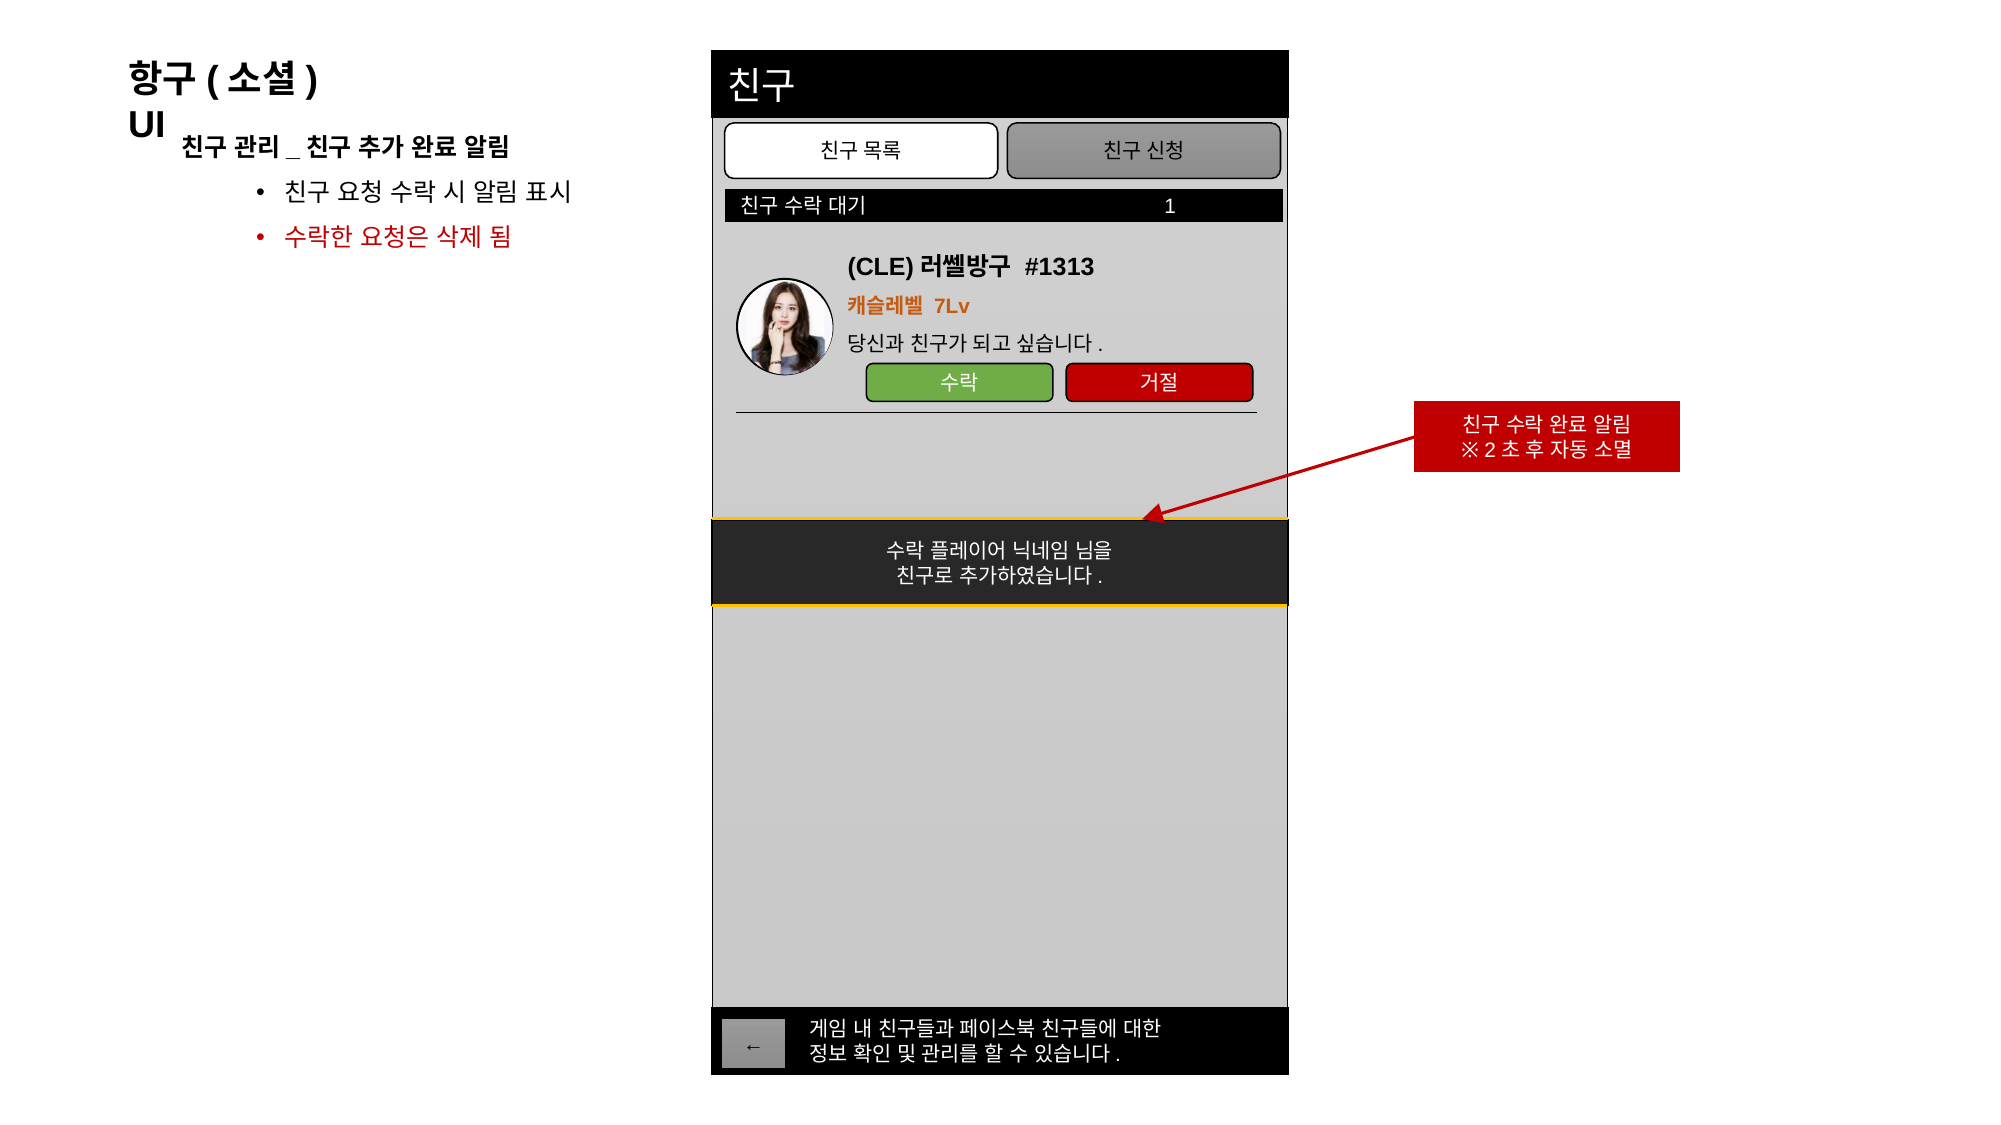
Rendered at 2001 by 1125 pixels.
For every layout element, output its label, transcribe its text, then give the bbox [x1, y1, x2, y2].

text_box 친구 관리_친구 추가 완료 알림 친구 요청 수락 시 알림 표시 수락한 요청은 삭제 됨 [166, 109, 700, 261]
text_box [712, 612, 1288, 1007]
text_box 항구(소셜) UI [113, 47, 376, 108]
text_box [711, 518, 1288, 606]
text_box 친구 수락 완료 알림 ※ 2초 후 자동 소멸 [1415, 403, 1678, 471]
text_box 친구 수락 대기 1 [725, 190, 1282, 221]
text_box 친구 신청 [1007, 122, 1281, 179]
text_box [712, 118, 1288, 517]
text_box 친구 [712, 51, 1288, 118]
text_box 친구 목록 [724, 122, 998, 179]
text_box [1141, 436, 1416, 520]
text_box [736, 242, 1258, 413]
text_box 게임 내 친구들과 페이스북 친구들에 대한 정보 확인 및 관리를 할 수 있습니다. [794, 1008, 1220, 1075]
text_box ← [721, 1017, 786, 1069]
text_box [712, 1007, 1288, 1074]
